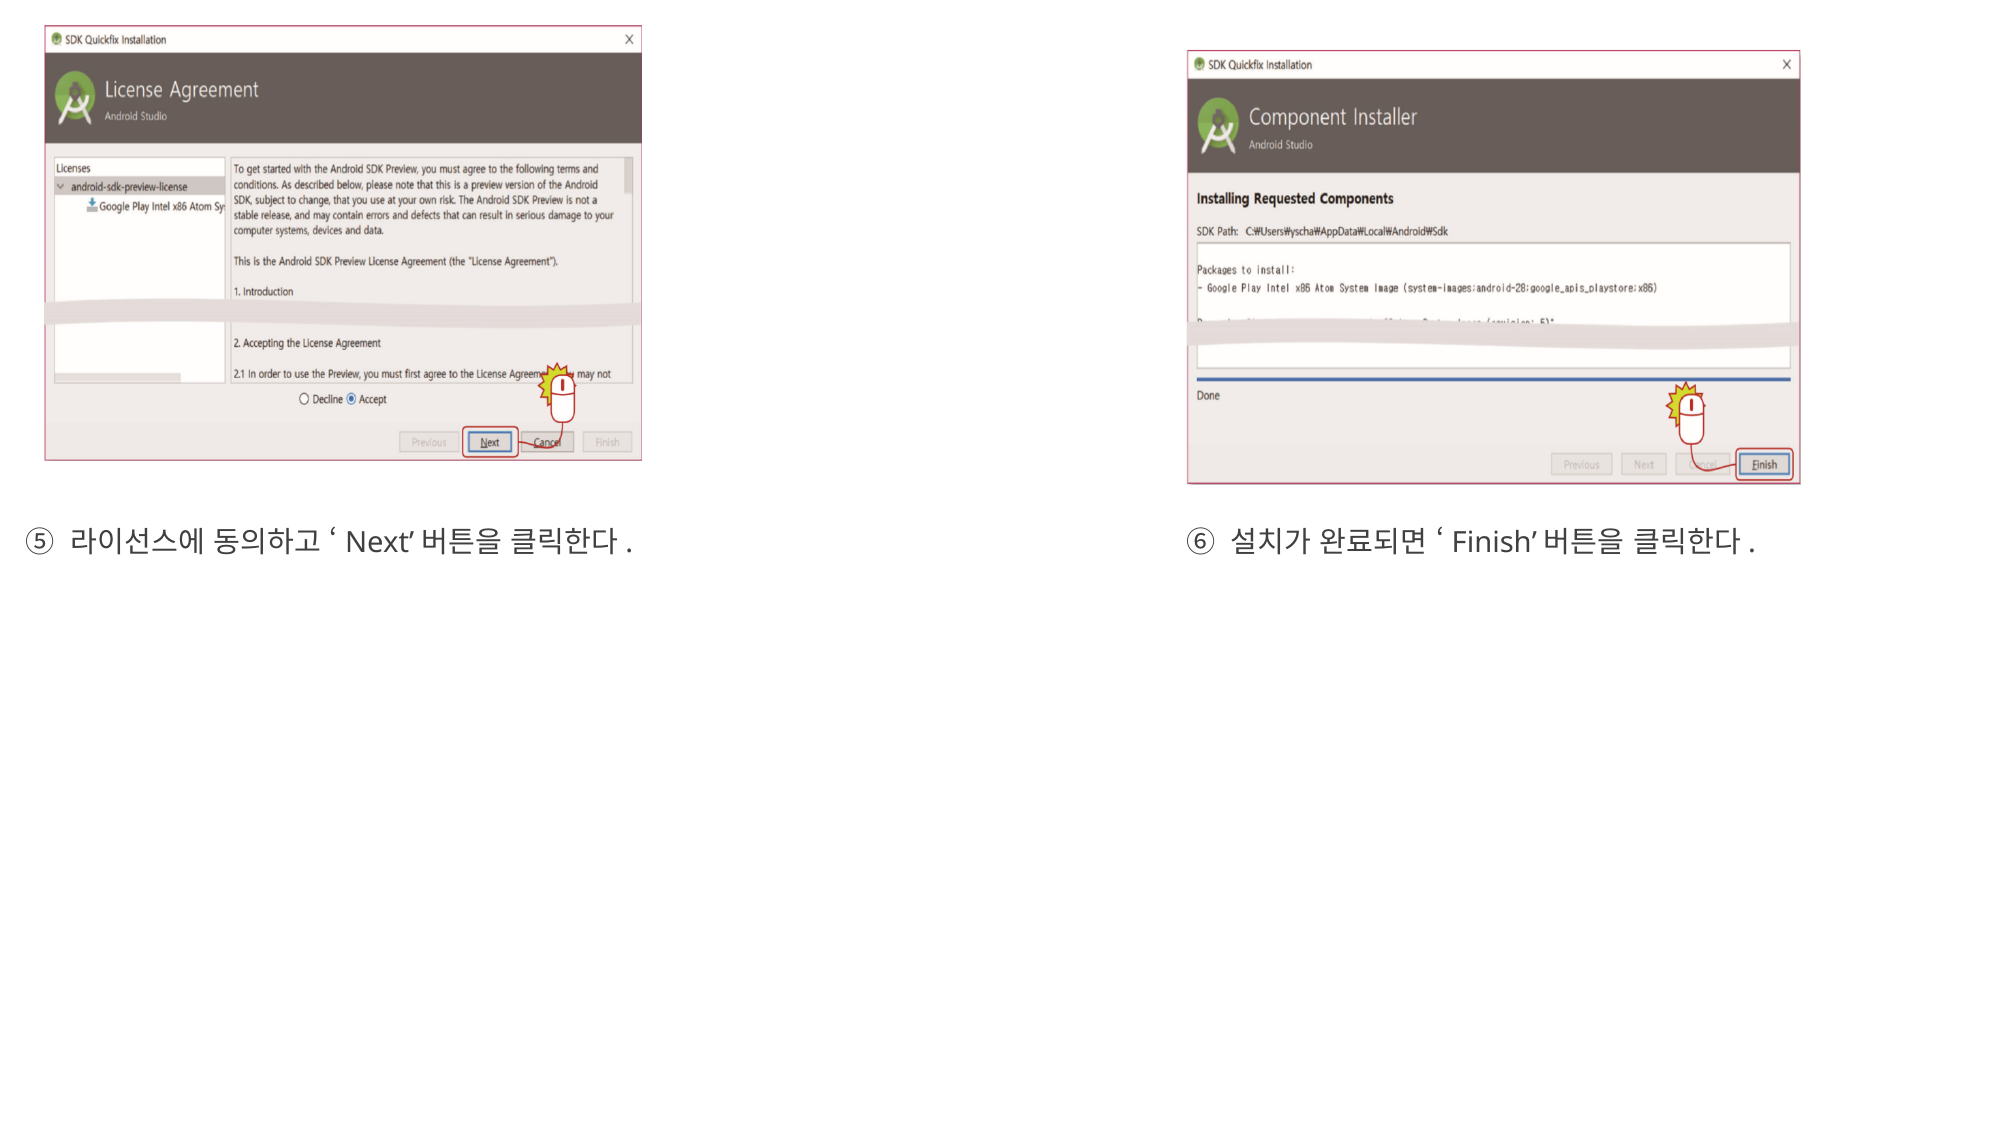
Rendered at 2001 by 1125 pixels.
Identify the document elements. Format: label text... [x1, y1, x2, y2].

picture [43, 25, 642, 461]
picture [1186, 49, 1801, 485]
text_box ⑤ 라이선스에 동의하고 ‘Next’버튼을 클릭한다. [25, 511, 870, 595]
text_box ⑥ 설치가 완료되면 ‘Finish’버튼을 클릭한다. [1186, 511, 1981, 595]
